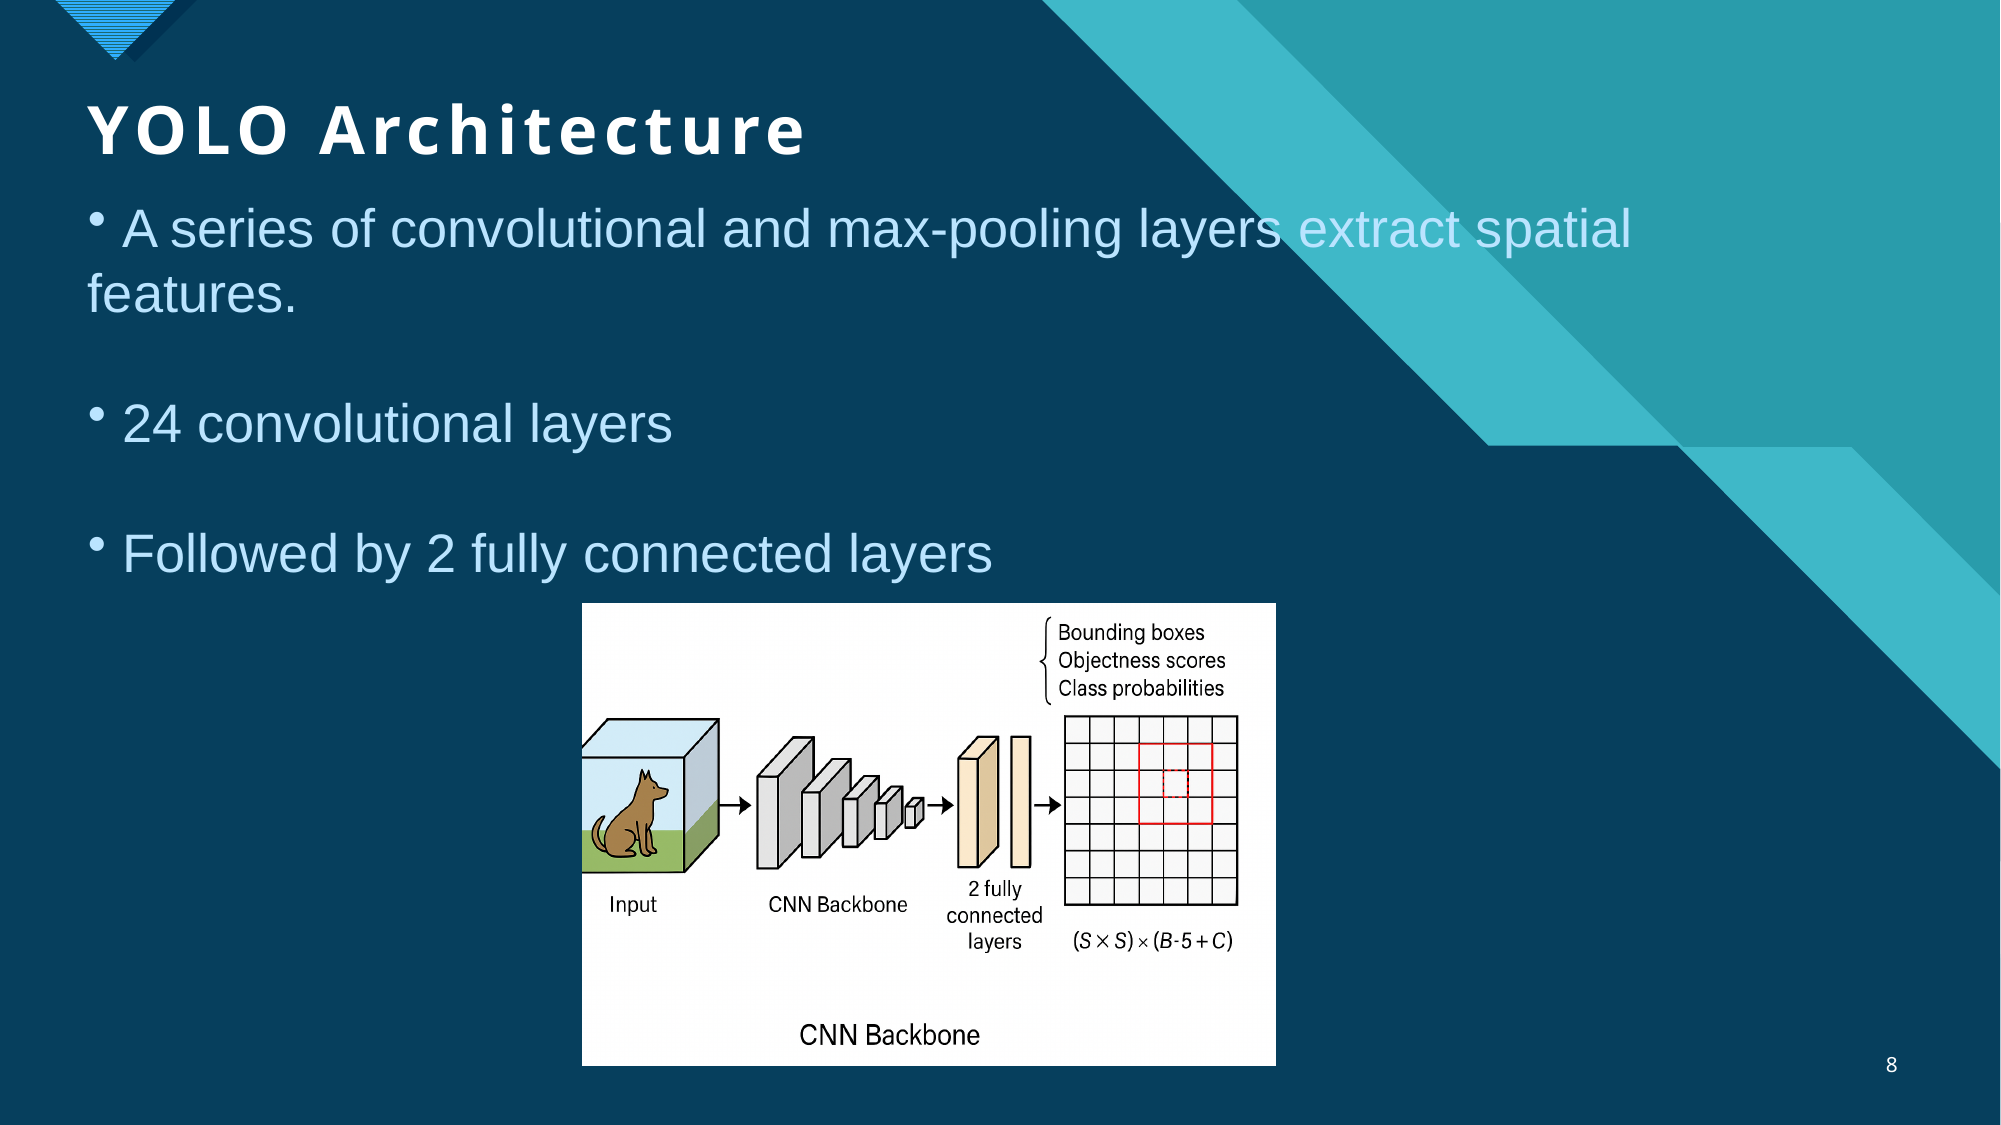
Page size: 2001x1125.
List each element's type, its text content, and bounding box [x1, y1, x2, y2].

slide_number 8 [1845, 1035, 1913, 1096]
picture [583, 604, 1275, 1065]
list A series of convolutional and max-pooling layers extract spatial features. 24 convolutional layers Followed by 2 fully connected layers [72, 126, 1875, 780]
title YOLO Architecture [72, 89, 1913, 177]
